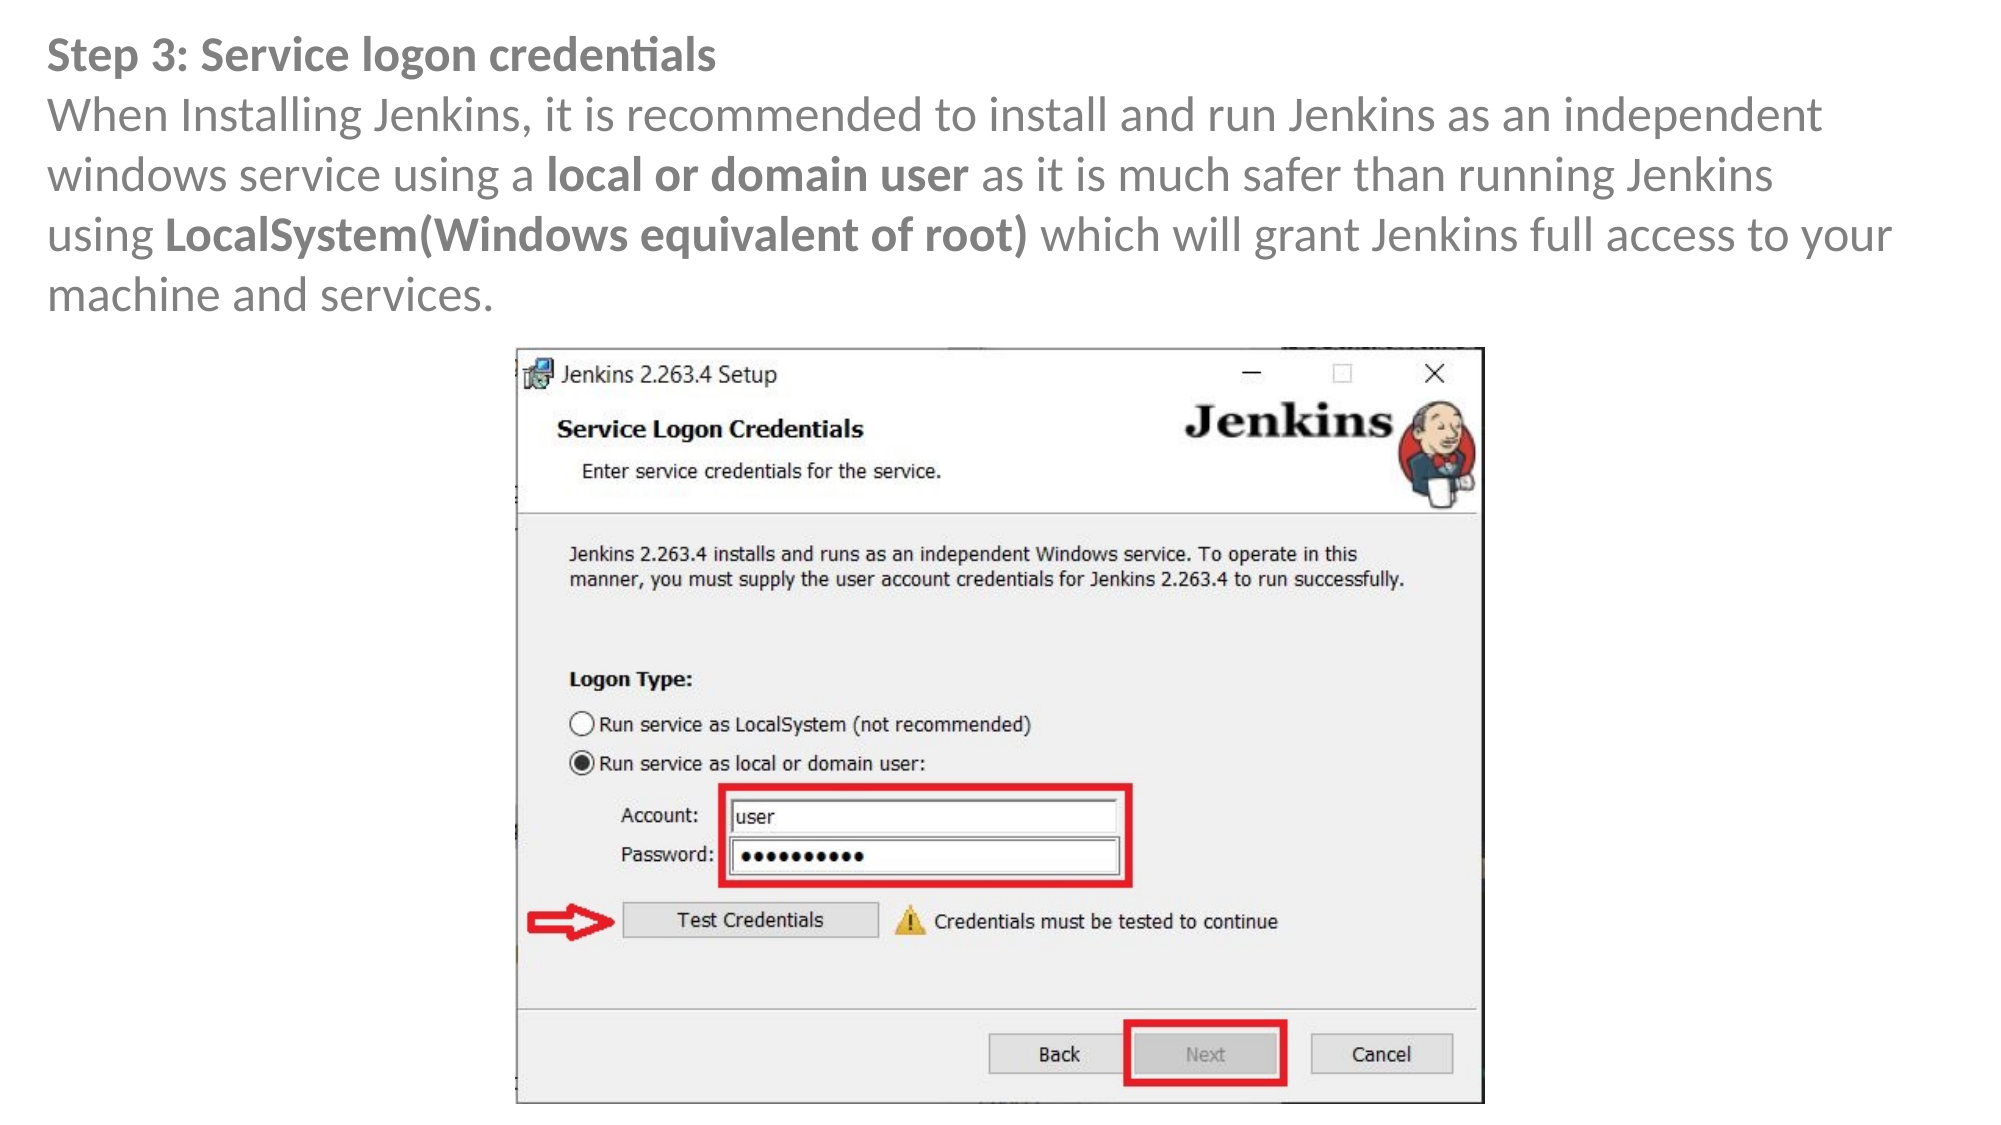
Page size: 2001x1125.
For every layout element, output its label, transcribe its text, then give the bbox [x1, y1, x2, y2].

text_box Step 3: Service logon credentials When Installing Jenkins, it is recommended to install and run Jenkins as an independent windows service using a local or domain user as it is much safer than running Jenkins using LocalSystem(Windows equivalent of root) which will grant Jenkins full access to your machine and services. [46, 14, 2000, 330]
picture [515, 347, 1485, 1104]
